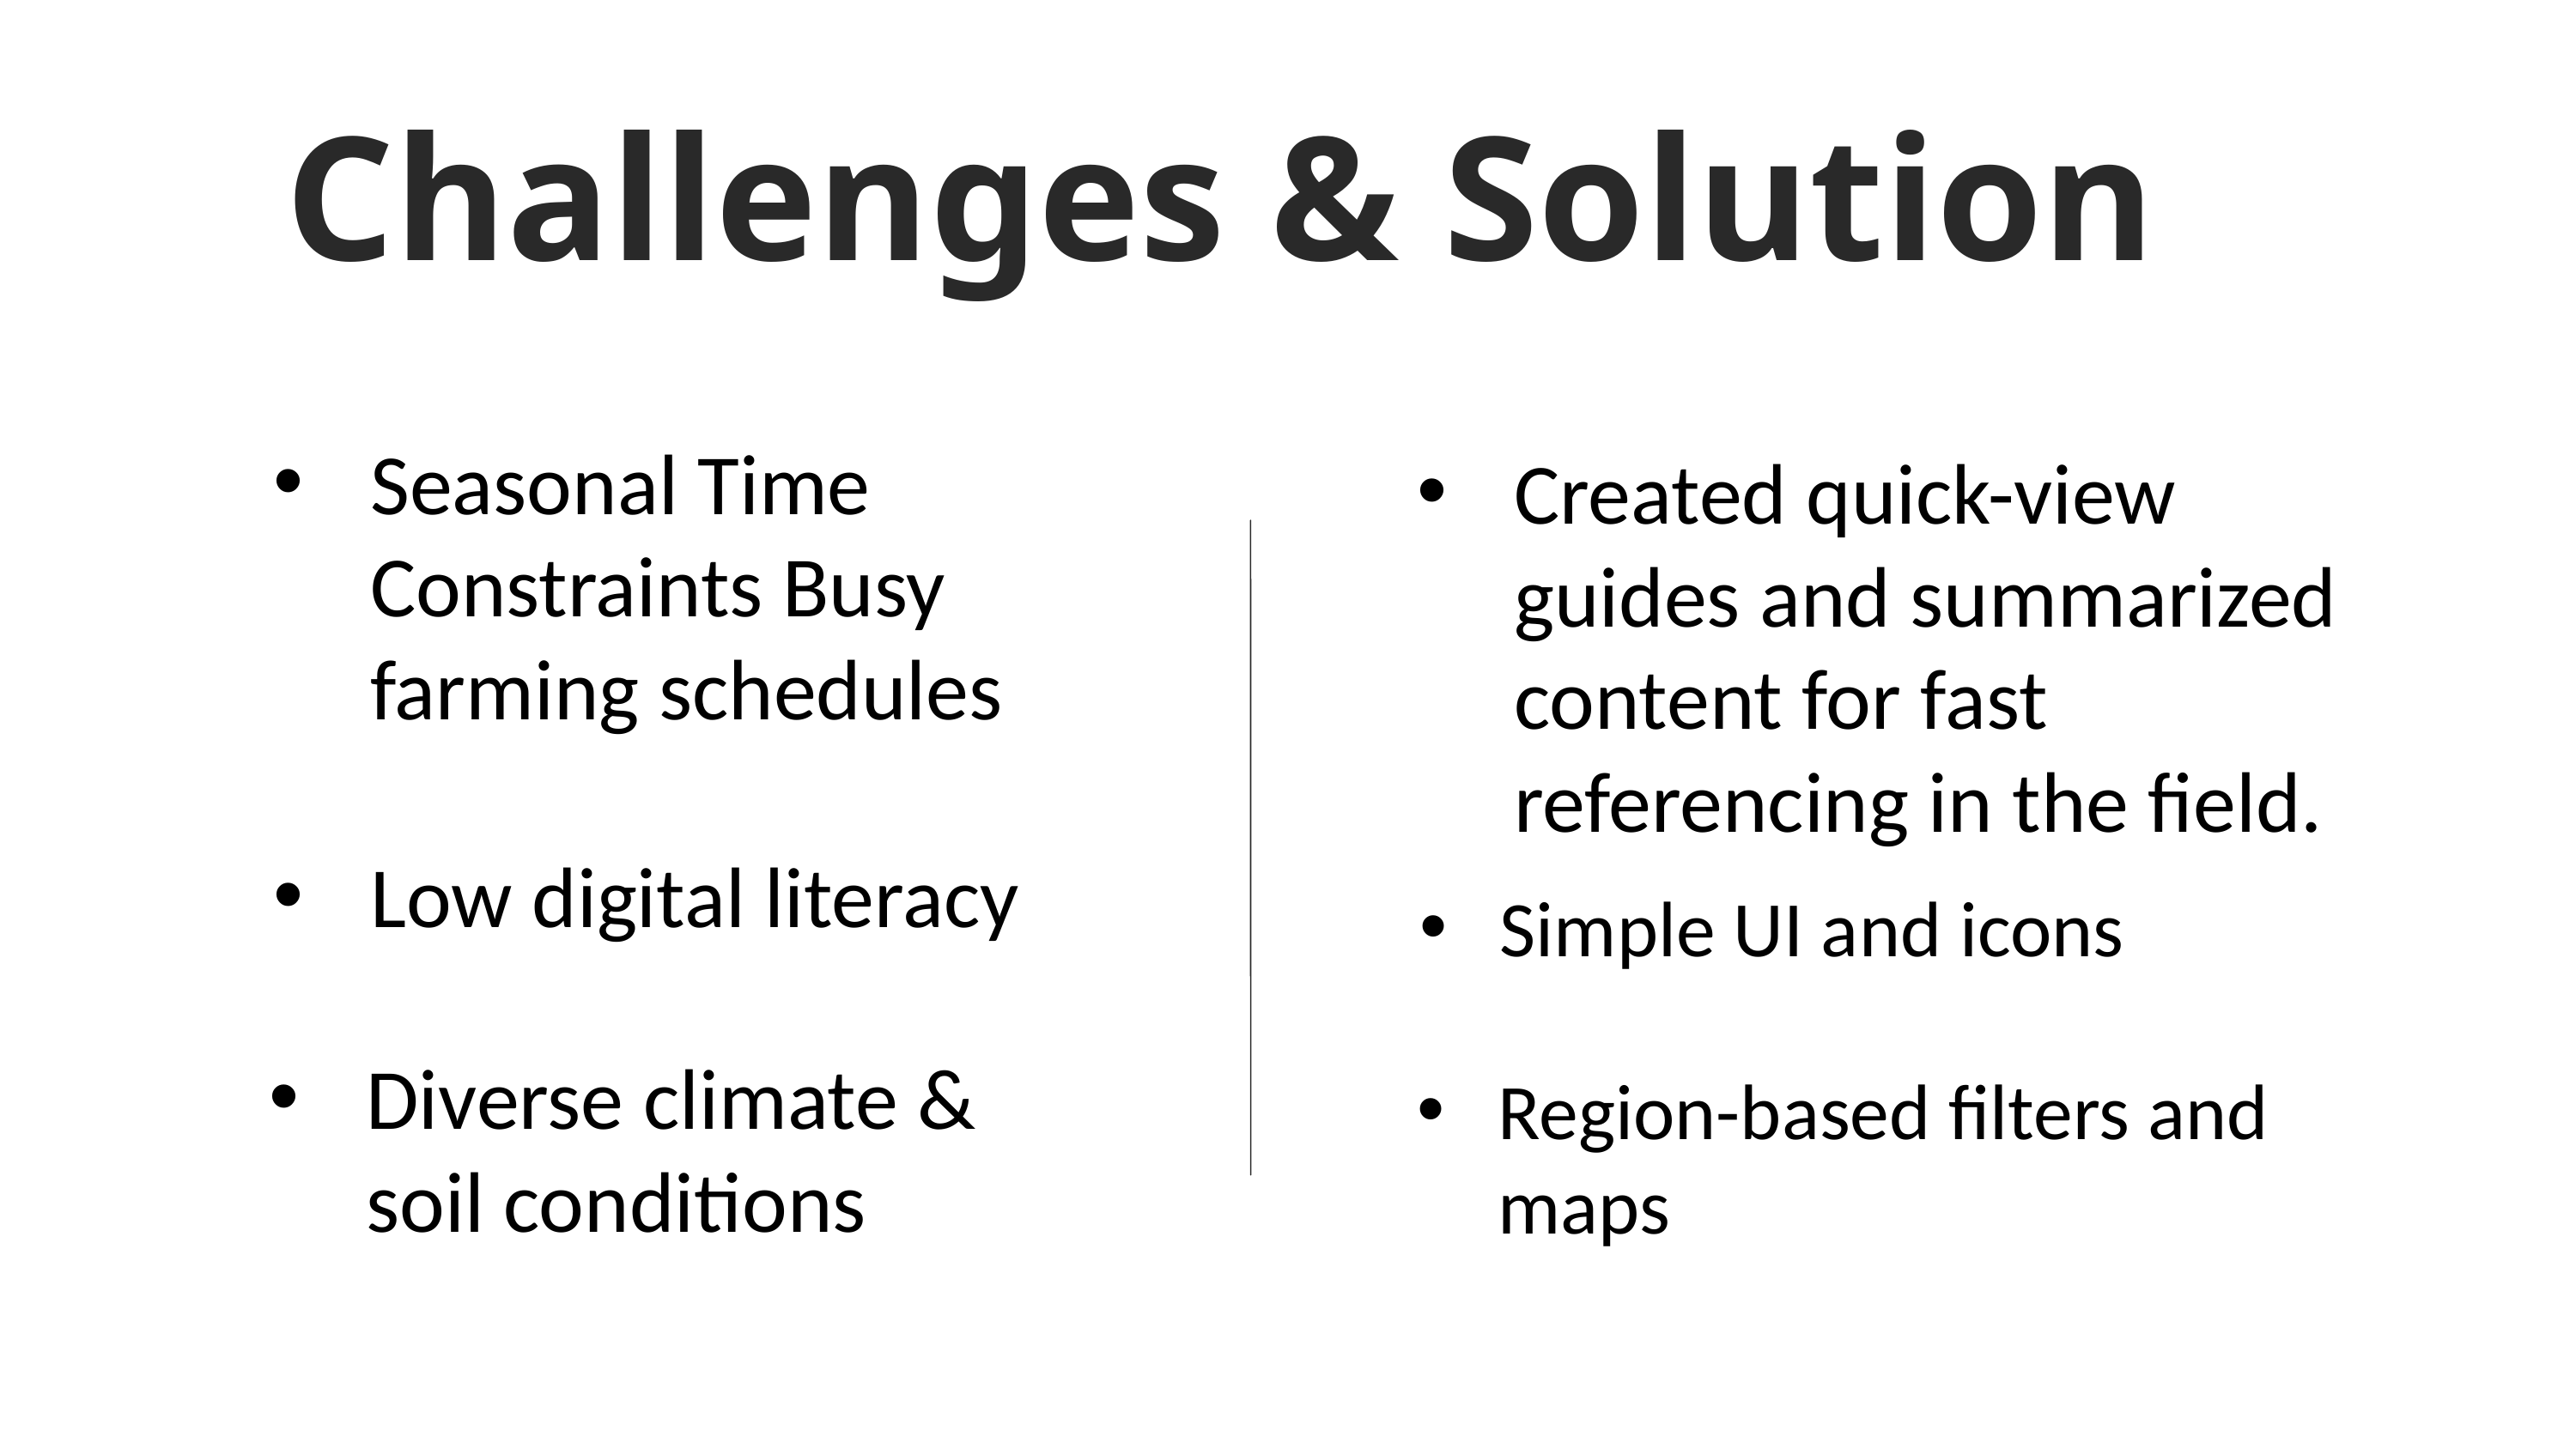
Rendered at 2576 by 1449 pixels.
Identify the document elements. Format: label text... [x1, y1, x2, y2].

text_box Region-based filters and maps [1404, 1054, 2347, 1257]
text_box Seasonal Time Constraints Busy farming schedules [261, 421, 1170, 744]
text_box Low digital literacy [261, 835, 1550, 951]
text_box Simple UI and icons [1406, 871, 2576, 979]
text_box Diverse climate & soil conditions [257, 1037, 1059, 1257]
text_box Challenges & Solution [0, 80, 2576, 295]
text_box Created quick-view guides and summarized content for fast referencing in the field. [1404, 431, 2418, 857]
